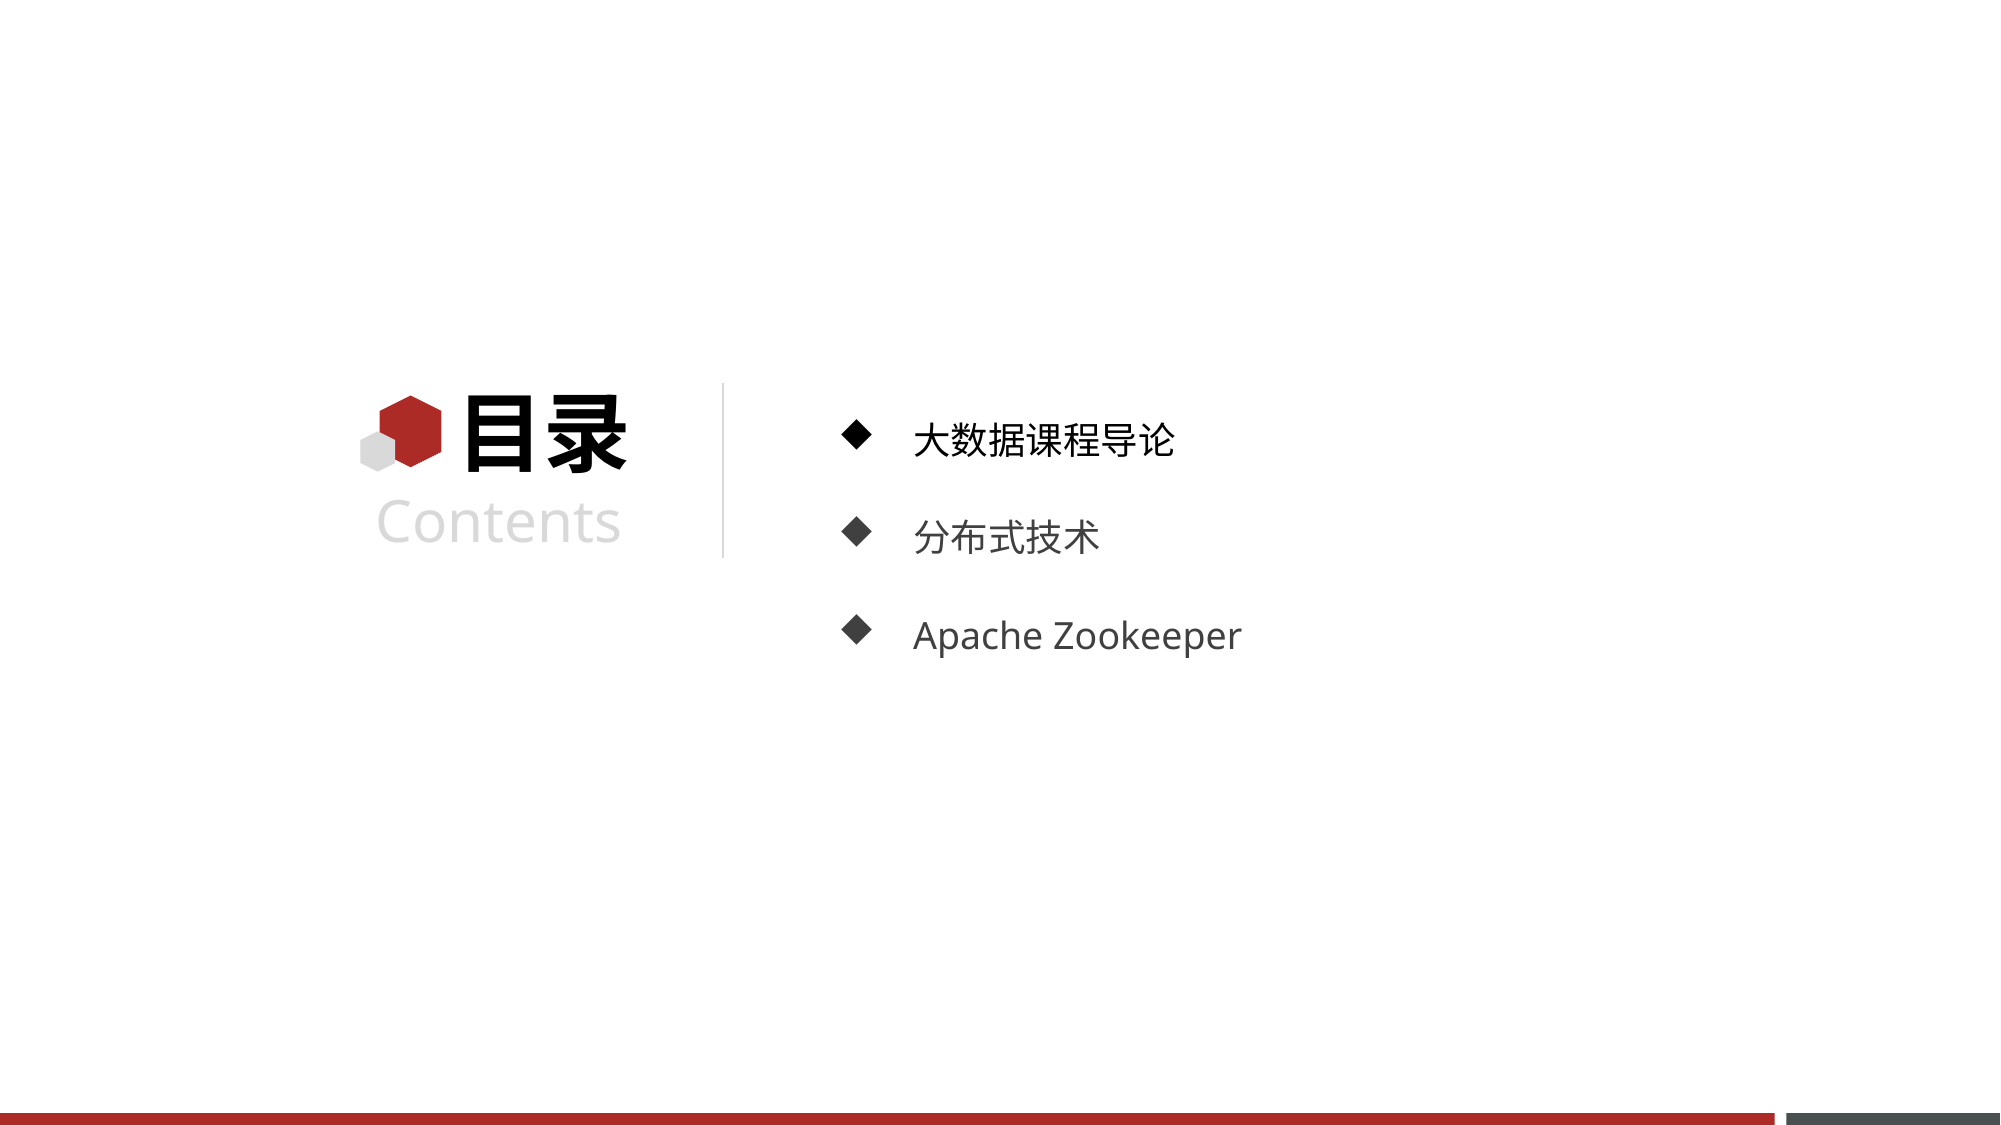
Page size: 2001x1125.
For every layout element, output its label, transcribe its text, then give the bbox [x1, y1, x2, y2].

list 大数据课程导论 分布式技术 Apache Zookeeper [823, 165, 1804, 864]
